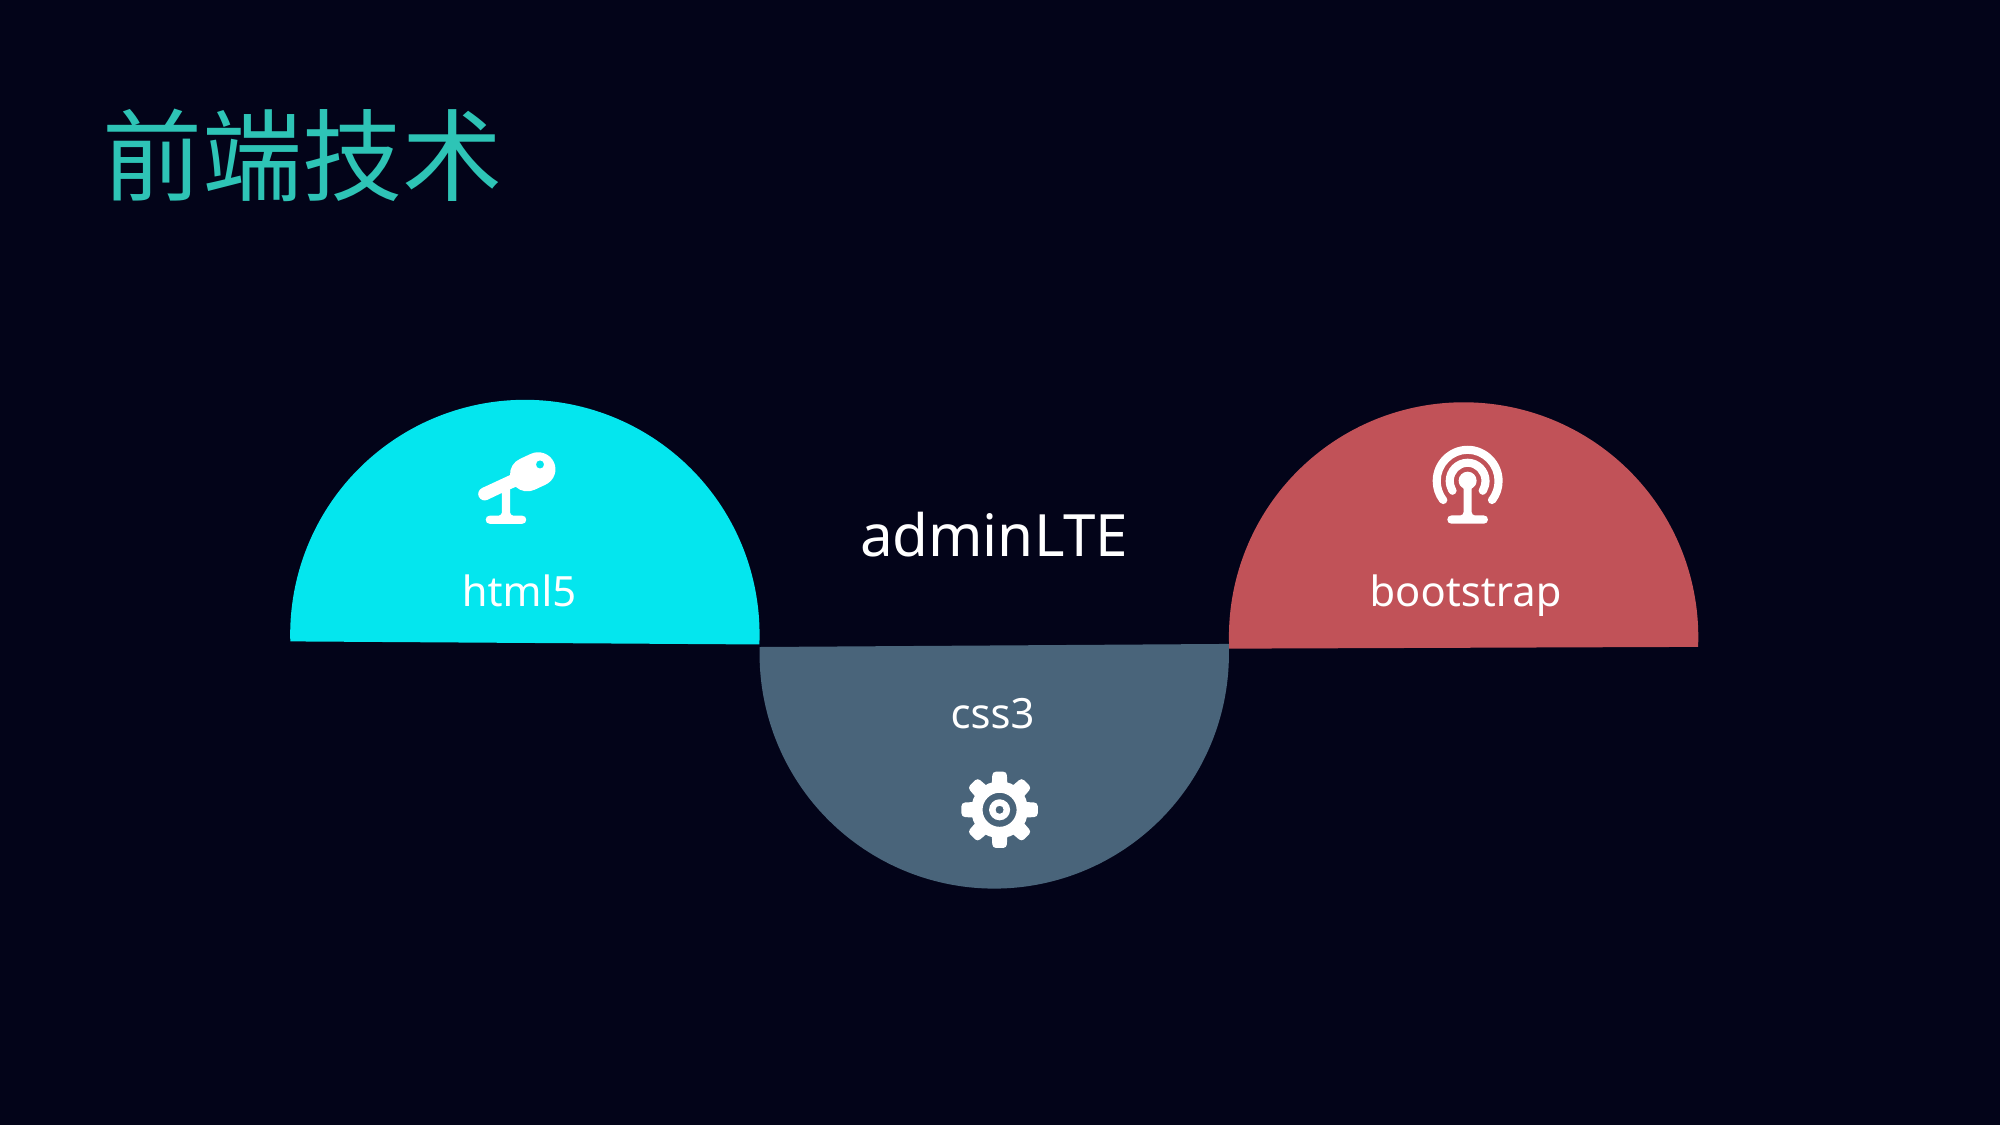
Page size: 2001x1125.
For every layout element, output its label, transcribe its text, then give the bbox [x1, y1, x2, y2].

text_box [478, 452, 556, 524]
text_box [289, 398, 761, 646]
text_box bootstrap [1354, 556, 1615, 622]
text_box [1447, 471, 1488, 524]
text_box css3 [935, 679, 1064, 745]
text_box adminLTE [845, 490, 1144, 576]
text_box [1227, 401, 1700, 650]
text_box html5 [447, 557, 627, 622]
text_box [758, 642, 1230, 890]
text_box [1432, 445, 1503, 505]
text_box 前端技术 [87, 86, 1494, 221]
text_box [961, 771, 1038, 848]
